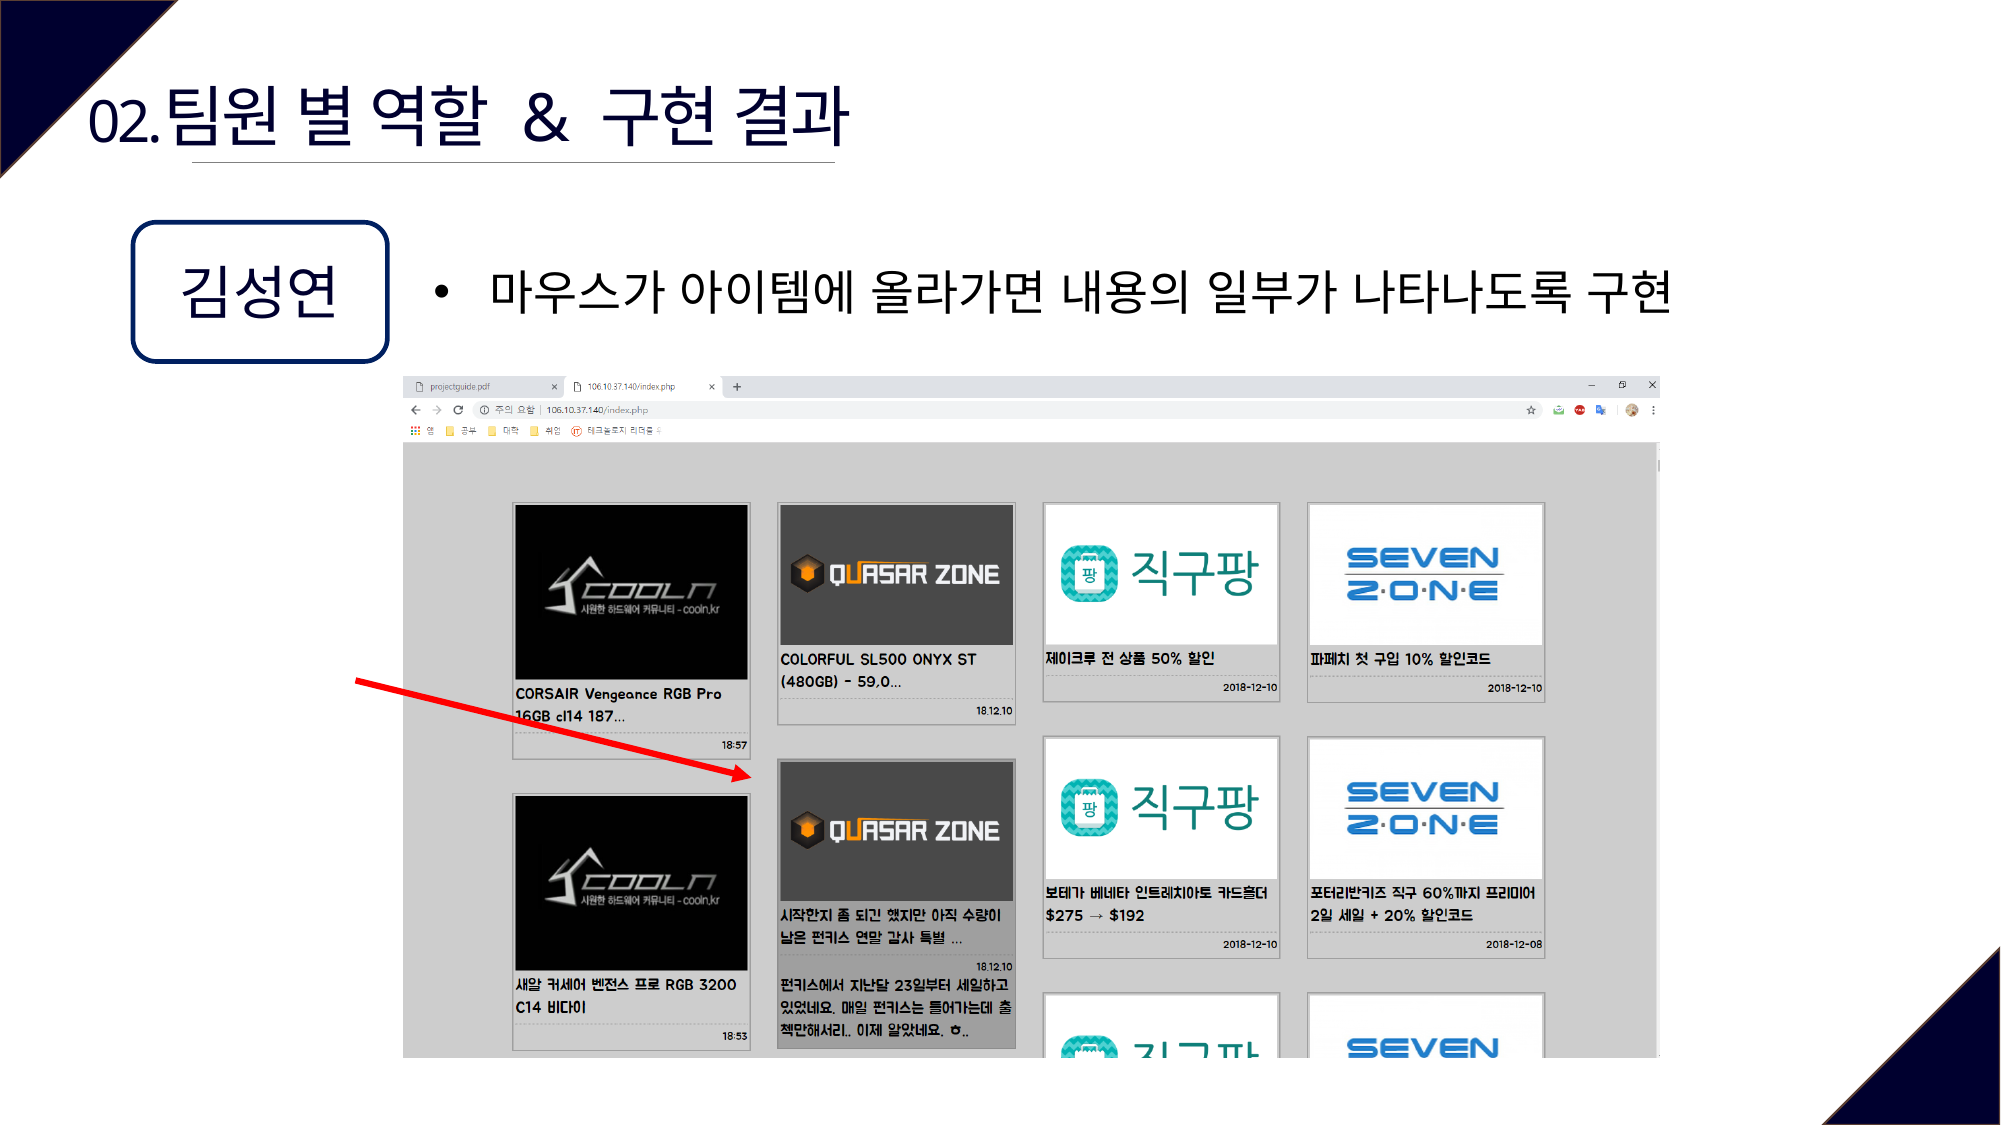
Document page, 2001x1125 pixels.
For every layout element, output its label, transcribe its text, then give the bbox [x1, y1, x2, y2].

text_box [355, 680, 752, 778]
text_box 마우스가 아이템에 올라가면 내용의 일부가 나타나도록 구현 [418, 241, 1751, 328]
picture [403, 376, 1660, 1058]
text_box 팀원 별 역할 & 구현 결과 [148, 67, 868, 163]
text_box 02. [72, 76, 178, 162]
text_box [132, 222, 388, 362]
